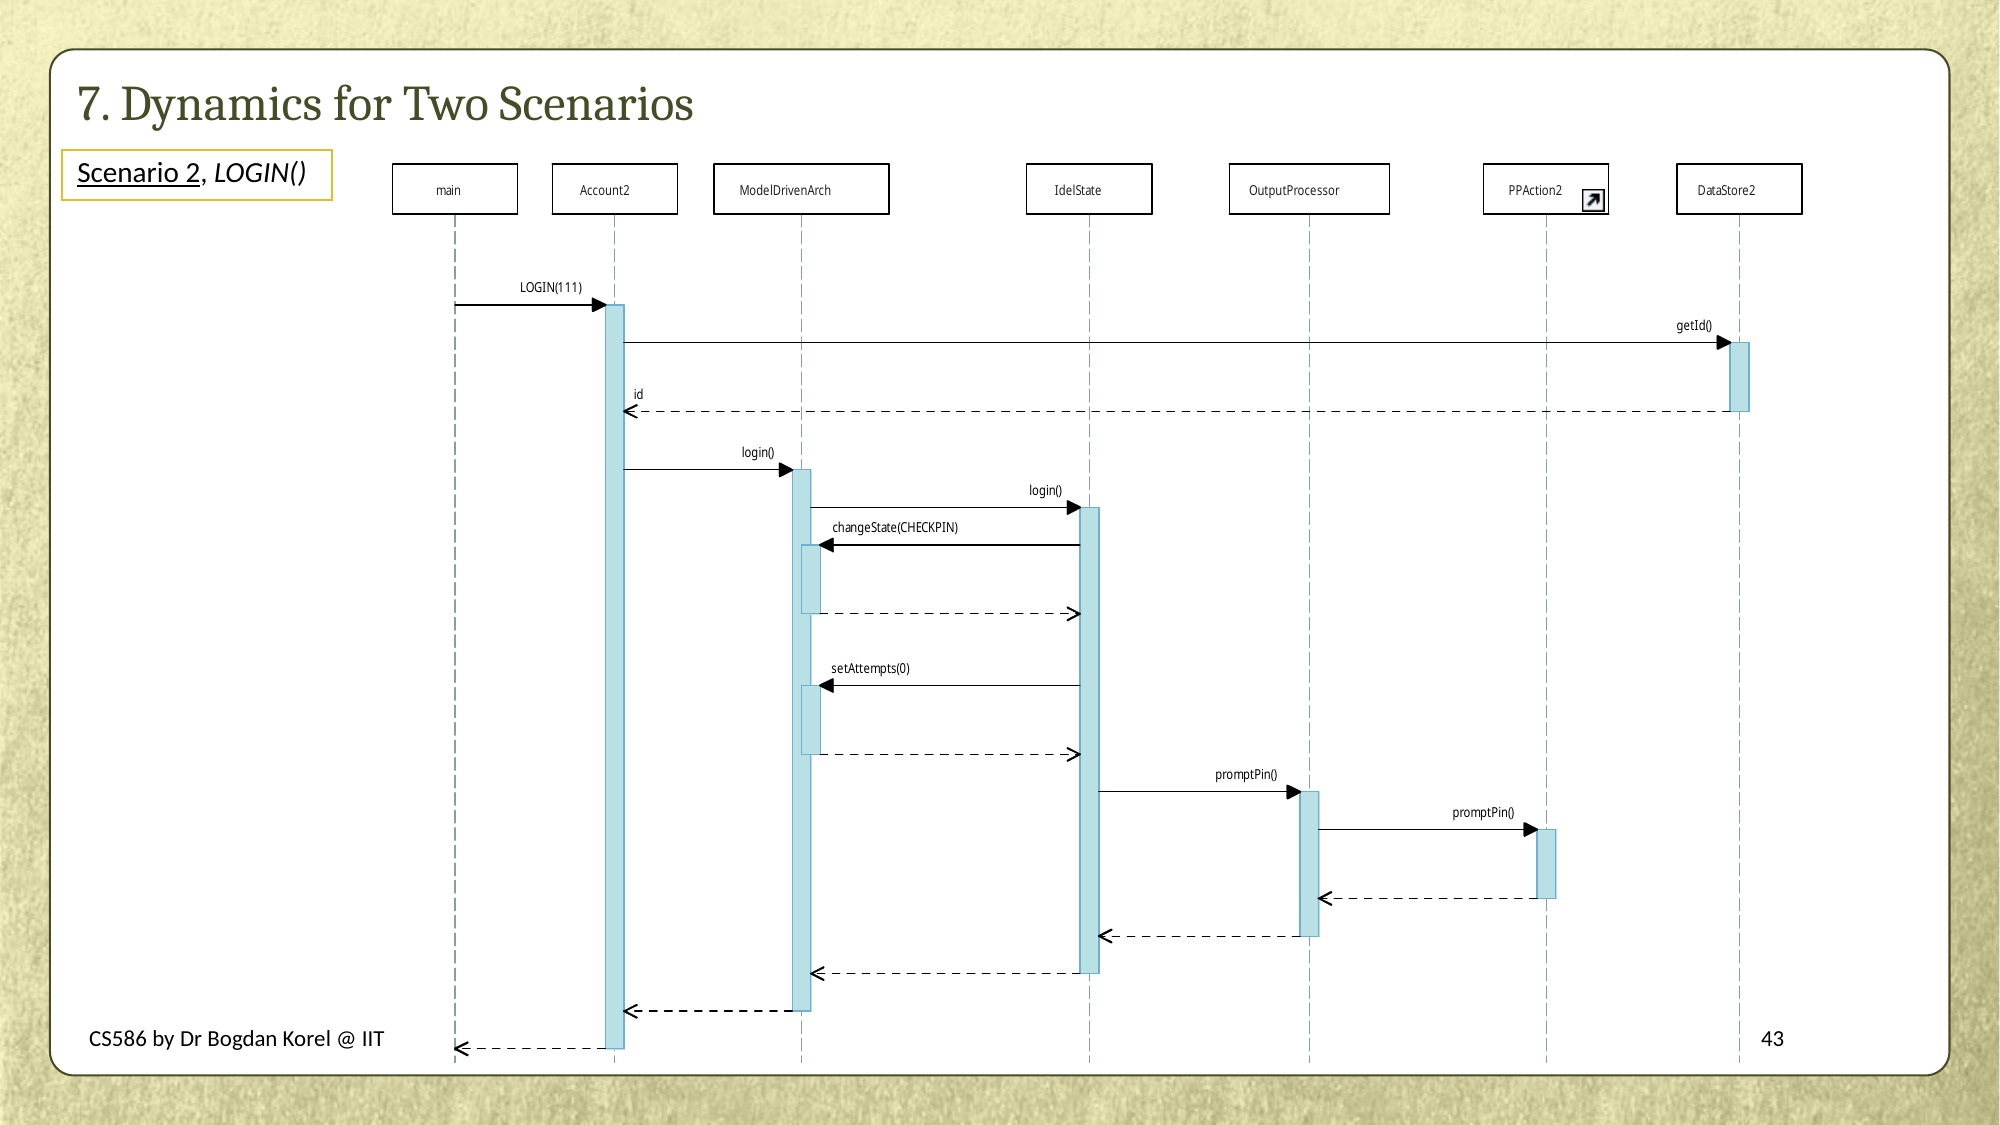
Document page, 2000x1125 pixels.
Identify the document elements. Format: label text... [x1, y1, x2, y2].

title 7. Dynamics for Two Scenarios [62, 62, 1662, 142]
list Scenario 2, LOGIN() [61, 149, 333, 201]
picture [387, 155, 1813, 1063]
footer CS586 by Dr Bogdan Korel @ IIT [74, 1012, 387, 1063]
